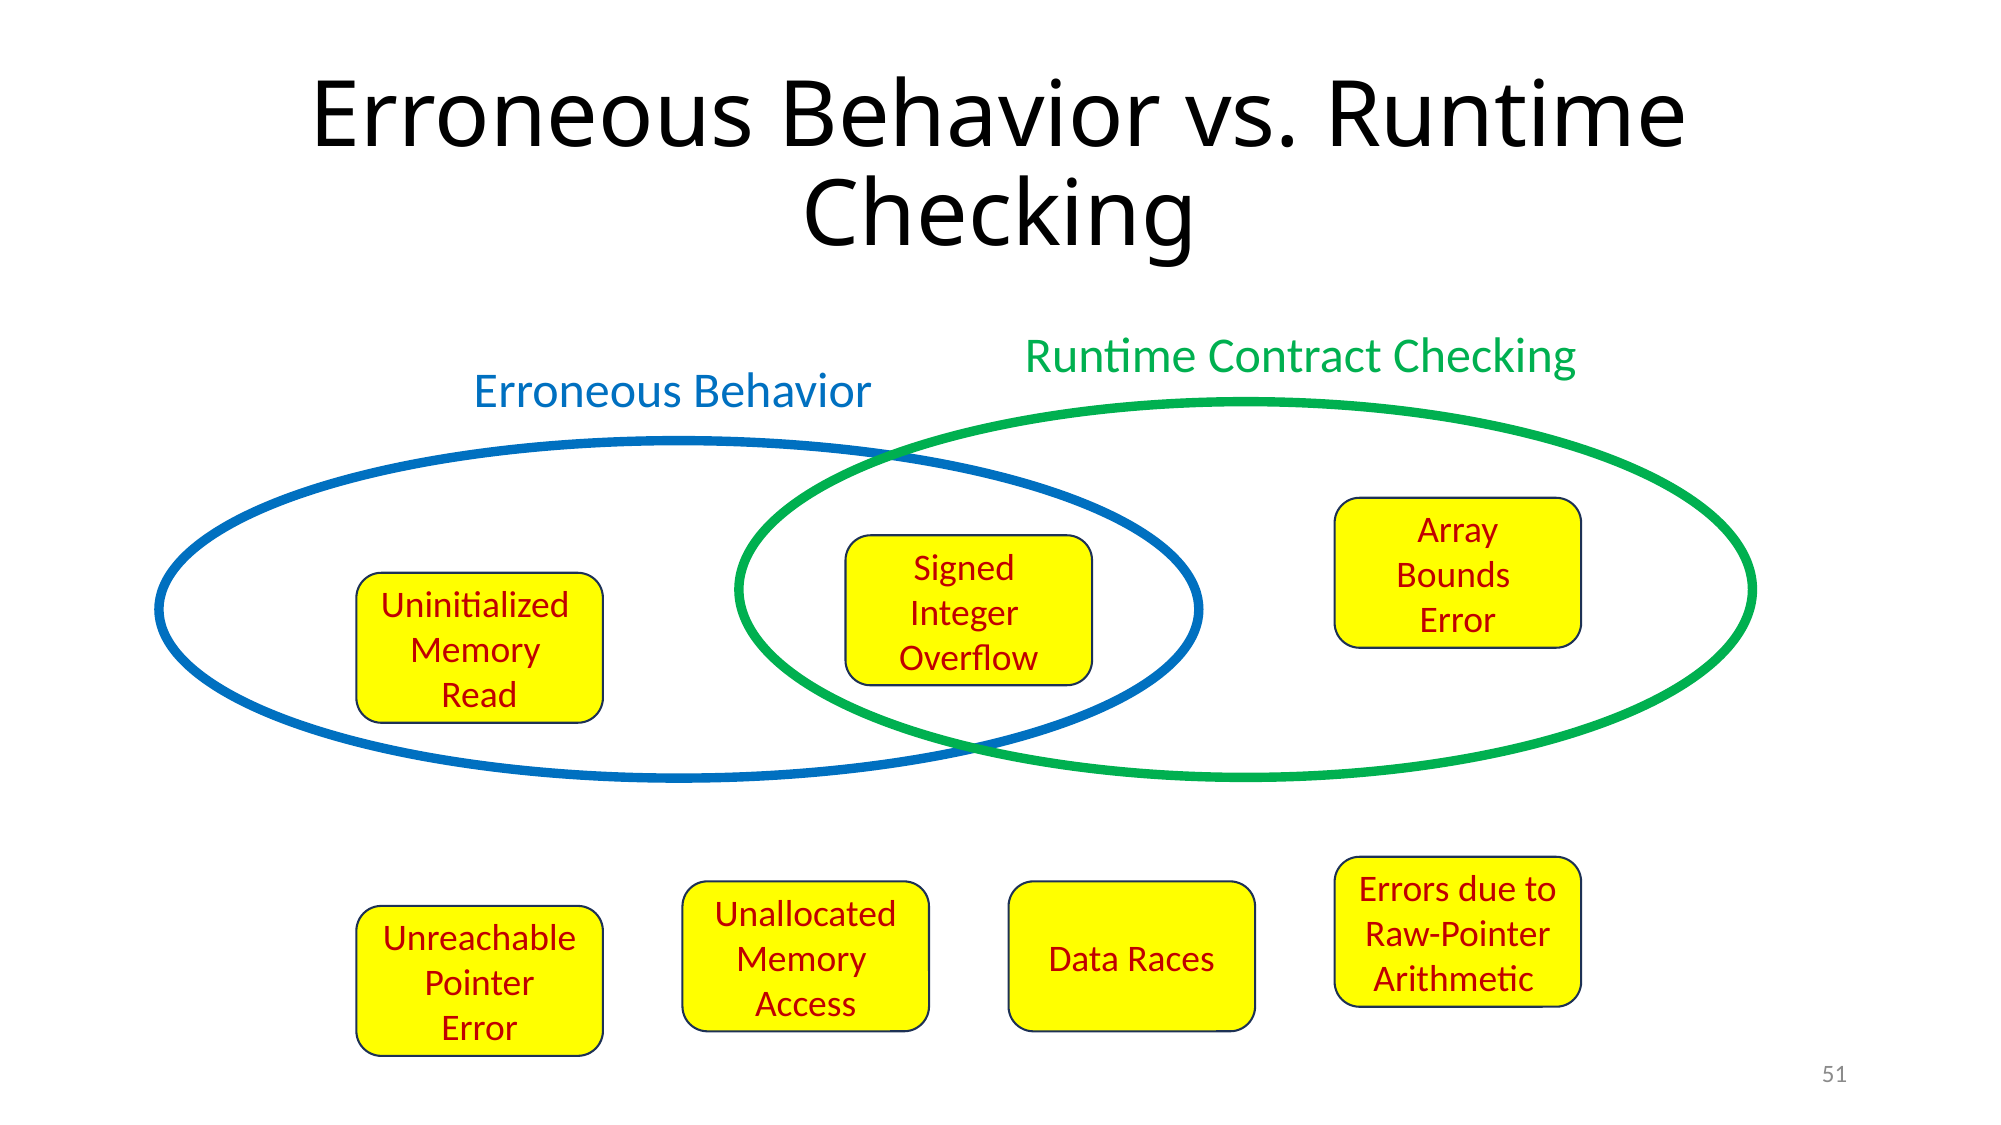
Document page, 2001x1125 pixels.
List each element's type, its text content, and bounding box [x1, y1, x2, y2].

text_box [738, 314, 1753, 778]
title Erroneous Behavior vs. Runtime Checking [137, 57, 1863, 276]
slide_number 51 [1412, 1042, 1863, 1103]
text_box Unreachable Pointer Error [355, 904, 604, 1057]
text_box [158, 350, 1199, 779]
text_box Errors due to Raw-Pointer Arithmetic [1333, 855, 1583, 1008]
text_box Data Races [1007, 880, 1257, 1033]
text_box Unallocated Memory Access [681, 880, 931, 1033]
